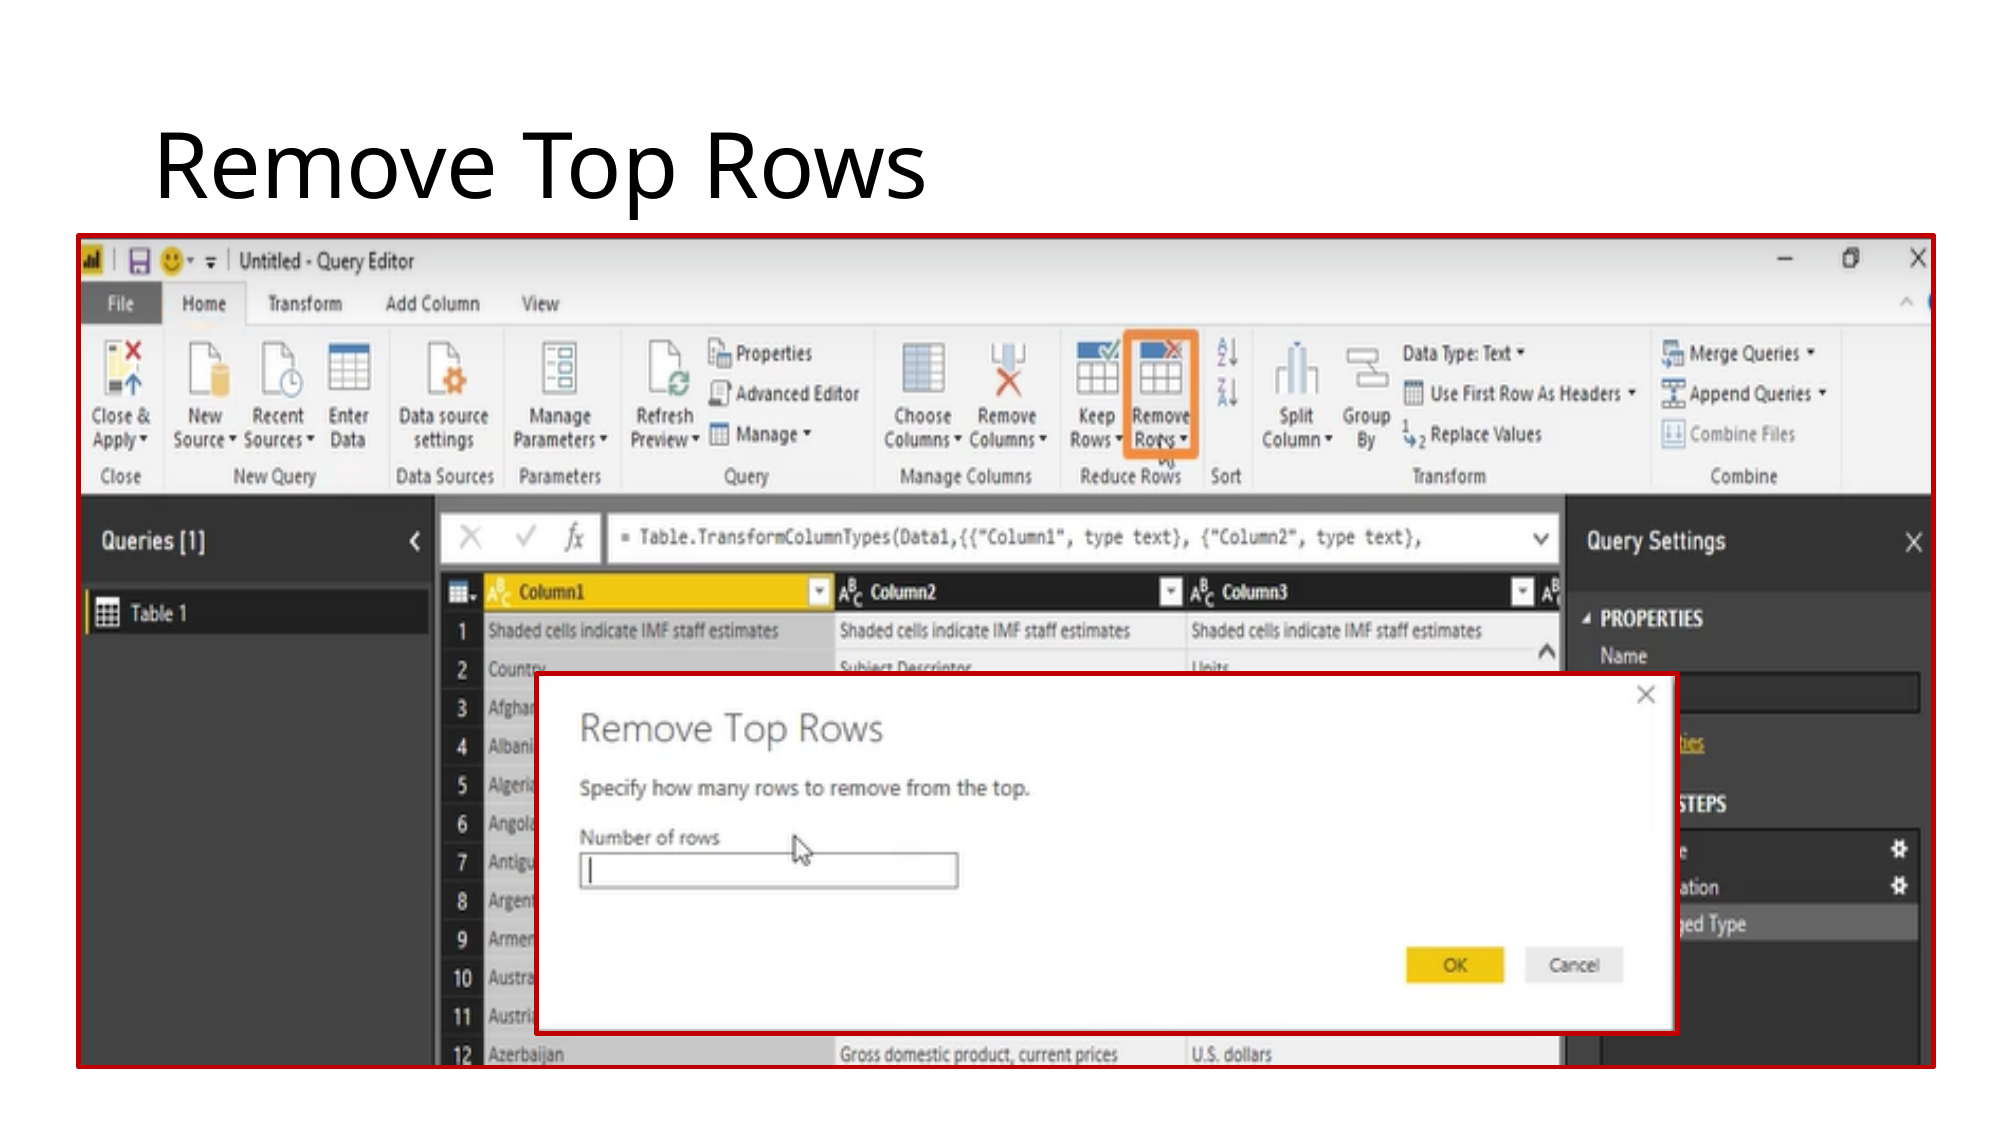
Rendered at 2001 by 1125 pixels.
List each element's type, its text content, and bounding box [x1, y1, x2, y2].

title Remove Top Rows [137, 59, 1863, 233]
picture [80, 237, 1932, 1065]
